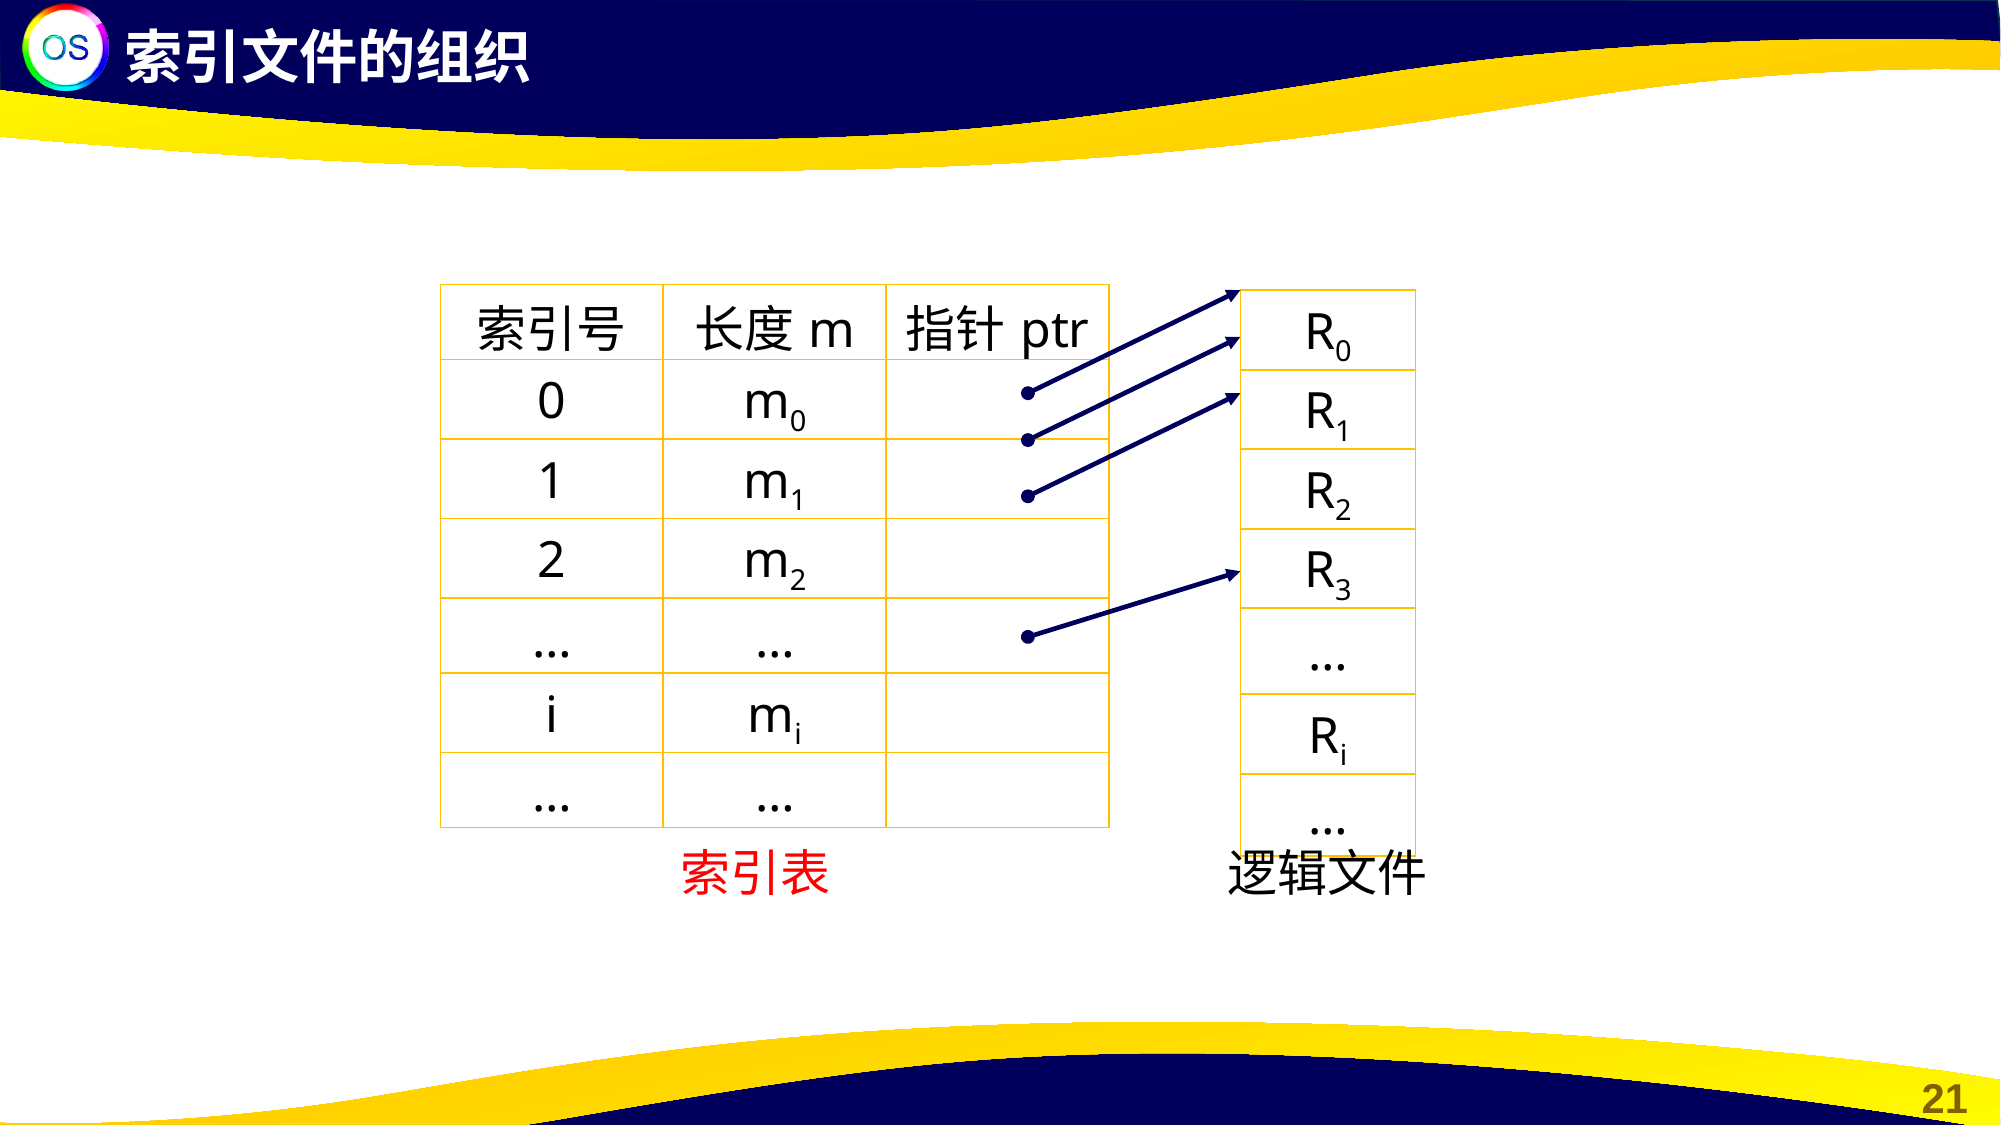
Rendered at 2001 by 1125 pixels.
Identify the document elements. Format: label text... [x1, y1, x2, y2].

table_cell … [664, 753, 885, 827]
text_box [1021, 569, 1241, 643]
table_cell [887, 753, 1108, 827]
picture [22, 3, 109, 91]
table_cell 0 [441, 360, 662, 438]
table_cell m2 [664, 519, 885, 597]
table_cell [887, 599, 1108, 672]
table_cell 1 [441, 440, 662, 518]
table_header R0 [1241, 291, 1415, 369]
text_box [1021, 336, 1241, 447]
table_cell [887, 674, 1108, 752]
table_cell mi [664, 674, 885, 752]
text_box [1021, 393, 1241, 503]
table_cell 2 [441, 519, 662, 597]
table_header 长度m [664, 285, 885, 359]
table_header 索引号 [441, 285, 662, 359]
table_cell R2 [1241, 450, 1415, 528]
table_cell … [664, 599, 885, 672]
text_box 索引文件的组织 [109, 12, 1263, 98]
table_cell [887, 360, 1108, 438]
table_cell R3 [1241, 530, 1415, 607]
table_cell … [441, 753, 662, 827]
table_header 指针ptr [887, 285, 1108, 359]
text_box [1021, 289, 1241, 400]
table_cell Ri [1241, 695, 1415, 773]
table_cell m0 [664, 360, 885, 438]
text_box 索引表 [626, 833, 886, 909]
table_cell … [1241, 775, 1415, 833]
text_box 逻辑文件 [1198, 833, 1457, 909]
table_cell … [1241, 609, 1415, 693]
table_cell m1 [664, 440, 885, 518]
table_cell i [441, 674, 662, 752]
table_cell [887, 440, 1108, 518]
table_cell [887, 519, 1108, 597]
table_cell R1 [1241, 371, 1415, 448]
table_cell … [441, 599, 662, 672]
